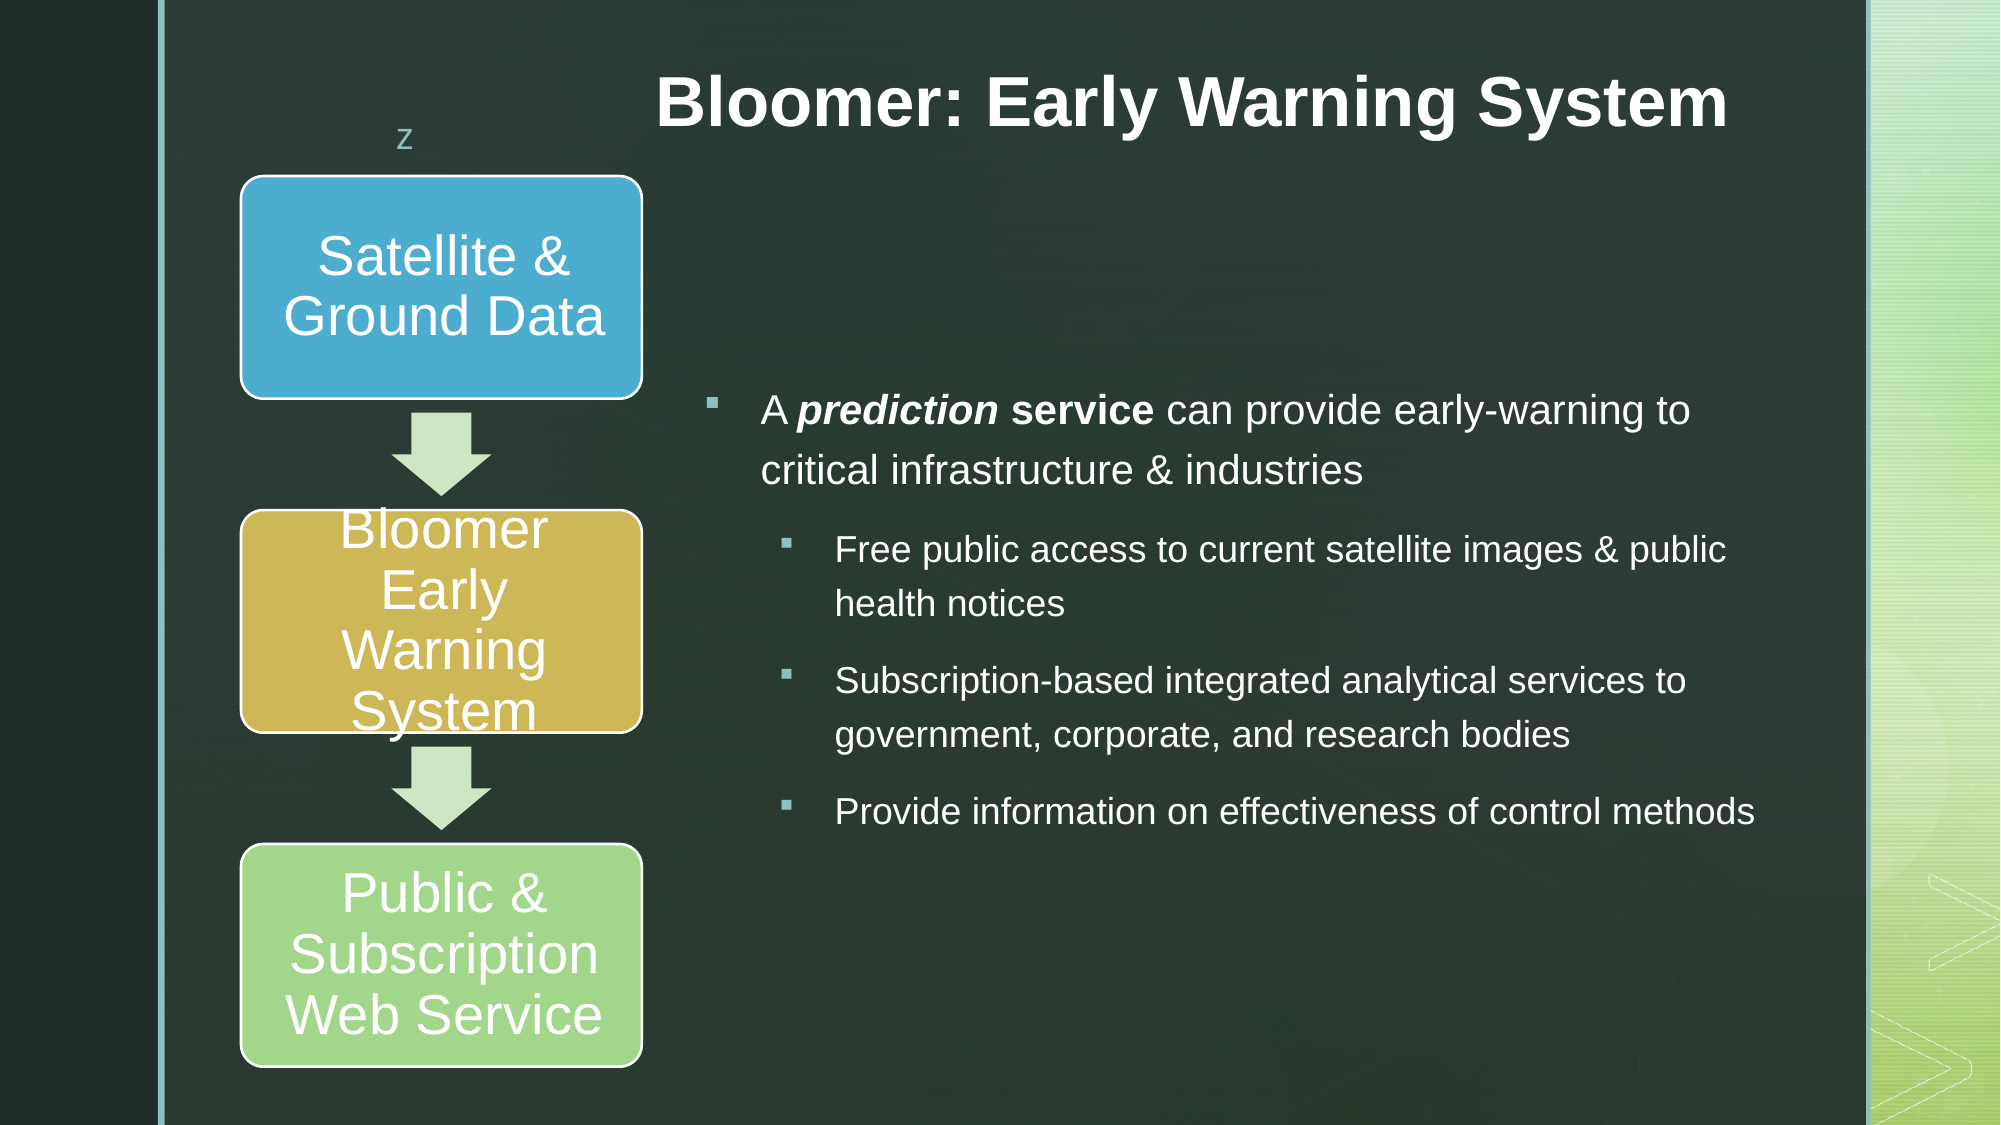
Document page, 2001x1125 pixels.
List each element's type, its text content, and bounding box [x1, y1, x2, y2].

title Bloomer: Early Warning System [247, 57, 1766, 218]
list A prediction service can provide early-warning to critical infrastructure & industries Free public access to current satellite images & public health notices Subscription-based integrated analytical services to government, corporate, and research bodies Provide information on effectiveness of control methods [707, 218, 1824, 986]
picture [1871, 0, 2001, 1125]
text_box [176, 175, 707, 1067]
